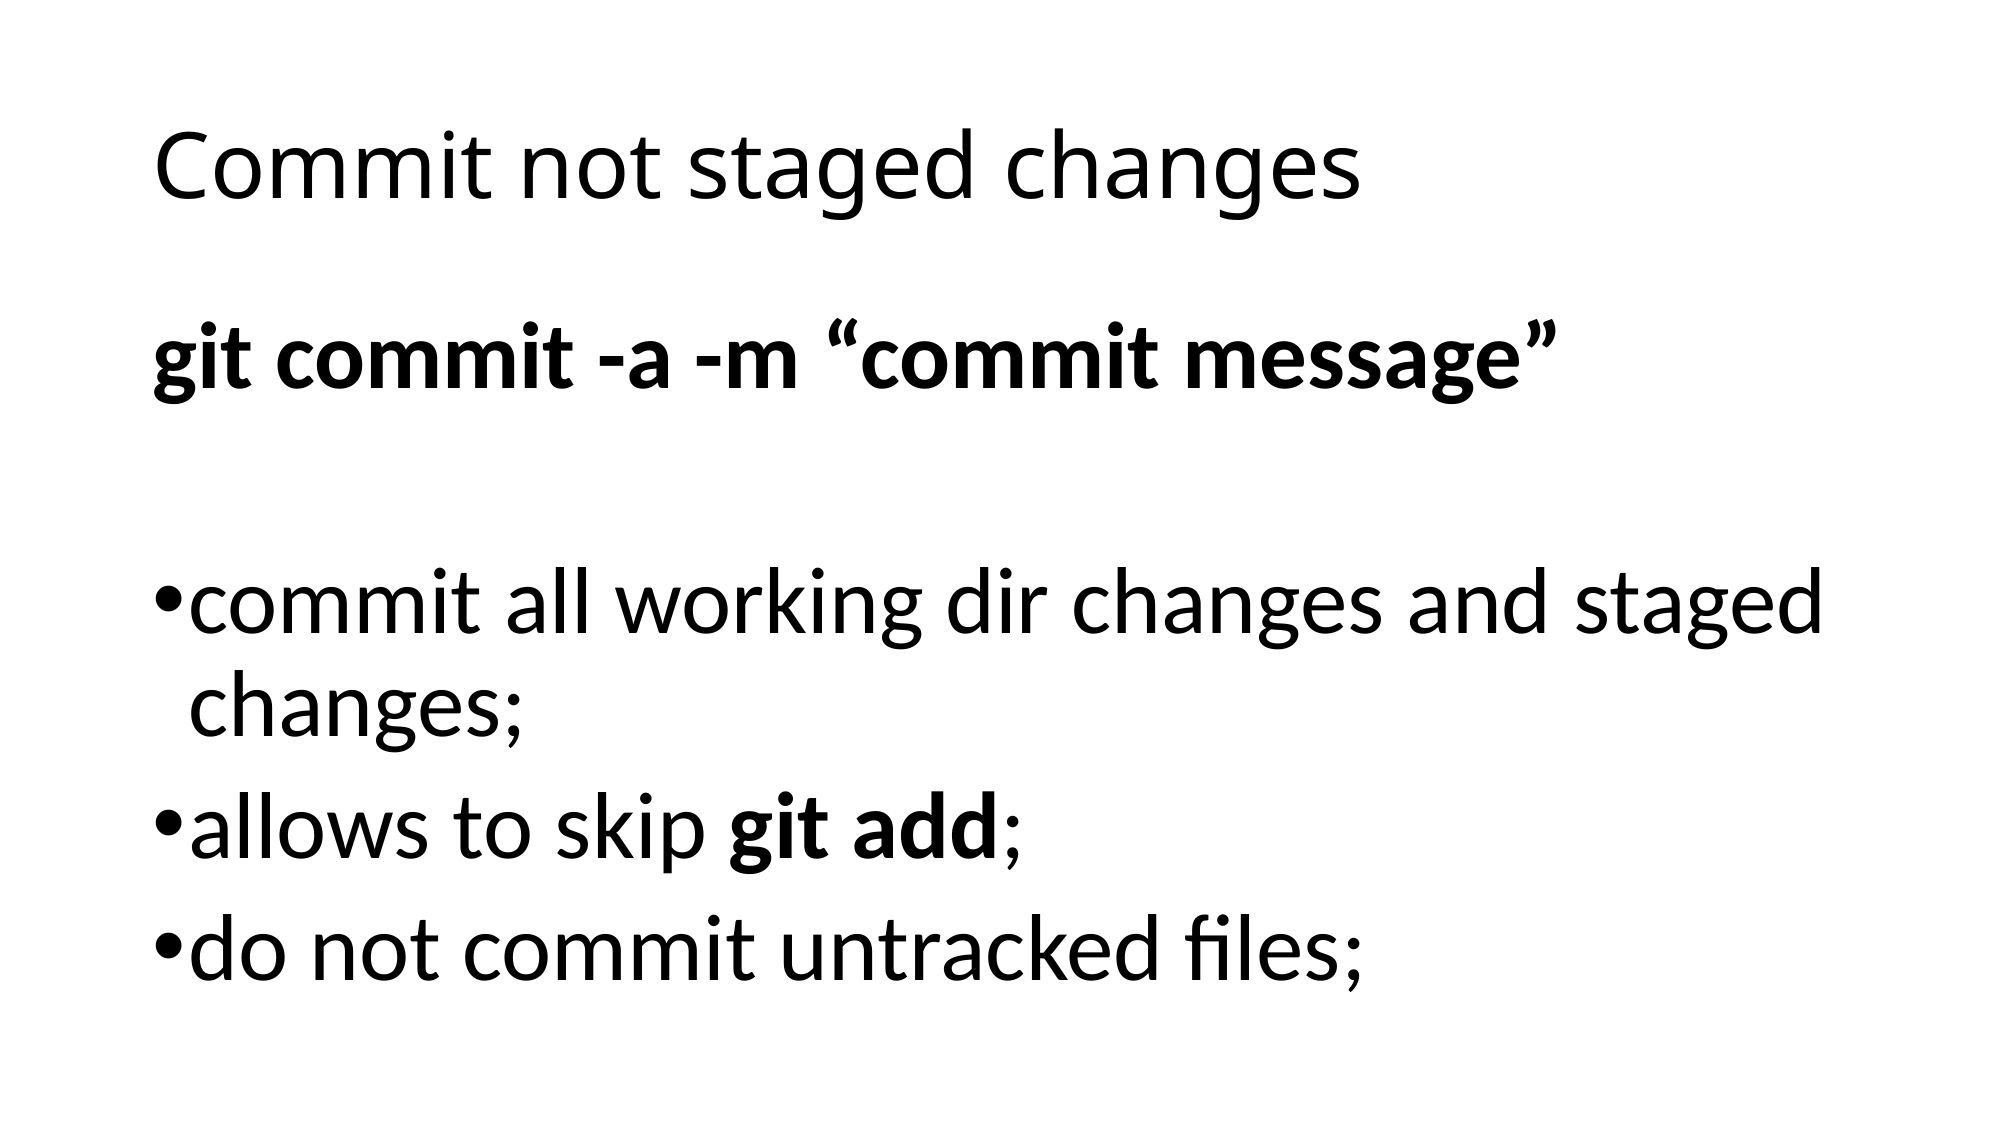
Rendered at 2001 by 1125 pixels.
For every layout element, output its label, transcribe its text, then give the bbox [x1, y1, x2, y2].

list git commit -a -m “commit message” commit all working dir changes and staged changes; allows to skip git add; do not commit untracked files; [137, 299, 1863, 1014]
title Commit not staged changes [137, 59, 1863, 278]
